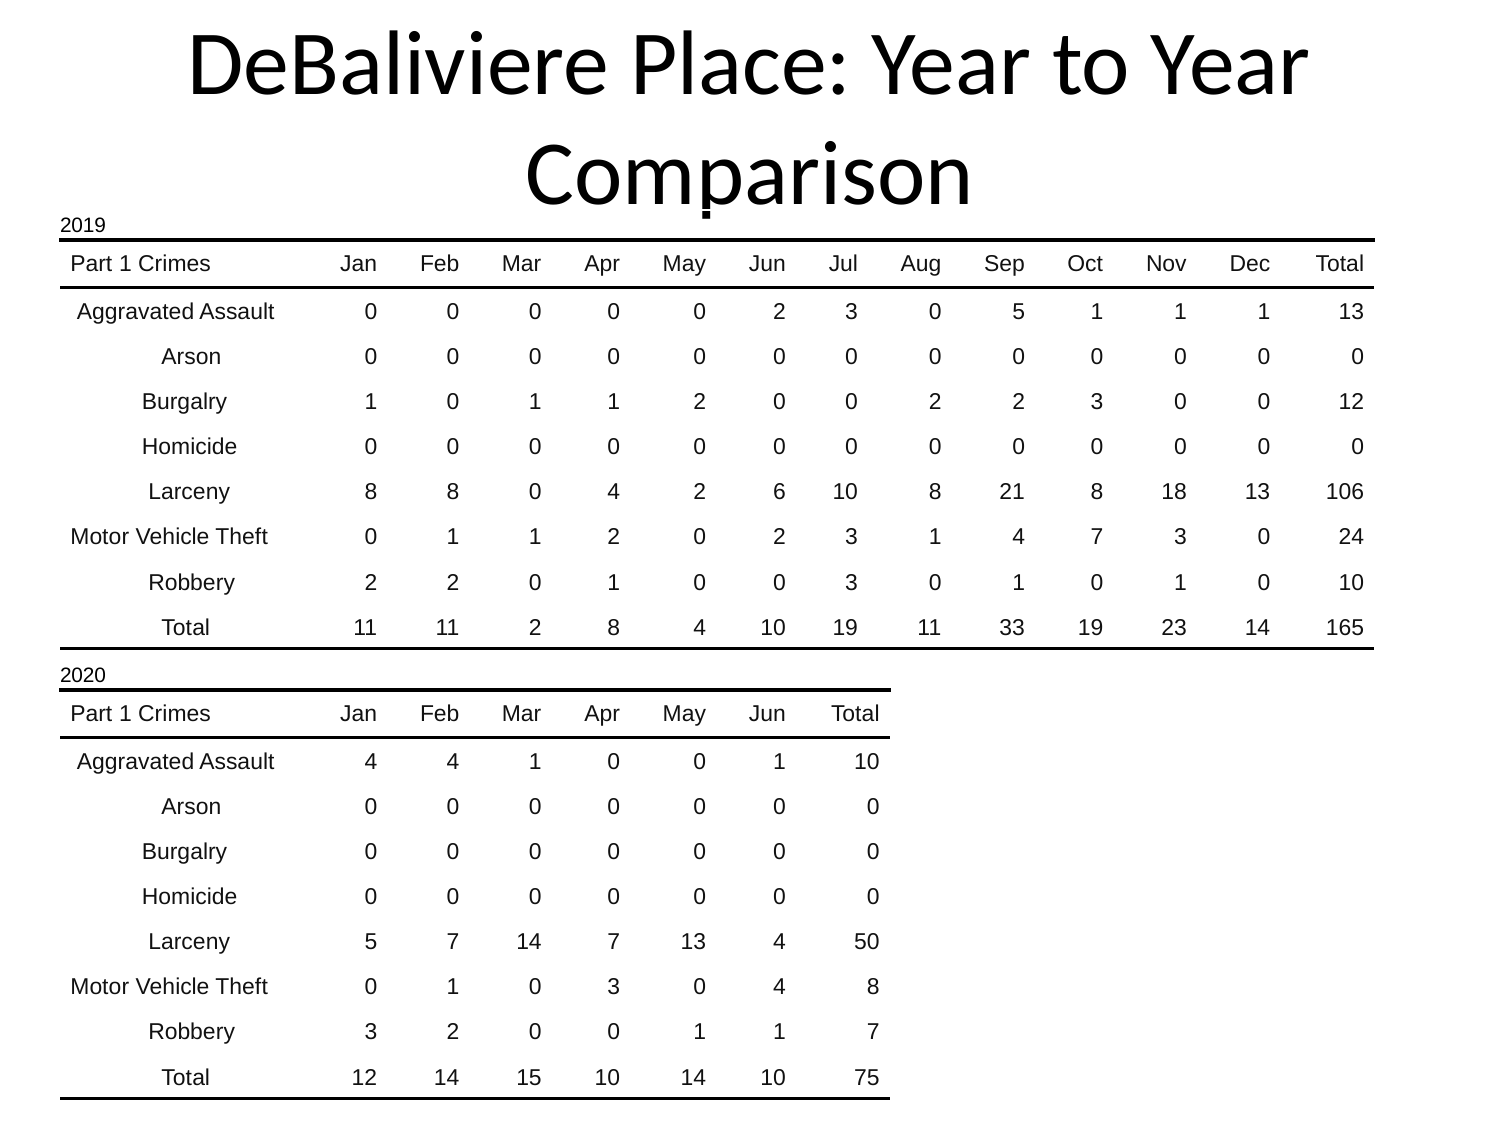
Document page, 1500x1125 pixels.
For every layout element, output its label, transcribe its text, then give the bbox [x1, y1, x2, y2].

table_cell 0 [717, 558, 796, 606]
table_cell 0 [717, 425, 796, 468]
table_cell Aggravated Assault [60, 739, 308, 785]
table_cell Arson [60, 335, 308, 378]
table_cell 1 [388, 965, 470, 1008]
table_cell 0 [552, 1008, 630, 1055]
table_cell Motor Vehicle Theft [60, 515, 308, 558]
table_cell 0 [552, 335, 630, 378]
table_cell 2 [388, 558, 470, 606]
table_cell 0 [868, 335, 952, 378]
table_cell 3 [796, 289, 868, 335]
table_cell 3 [796, 515, 868, 558]
table_cell 0 [1114, 378, 1197, 425]
table_cell Burgalry [60, 378, 308, 425]
table_cell 0 [470, 875, 552, 918]
table_cell Aggravated Assault [60, 289, 308, 335]
table_cell 0 [1114, 425, 1197, 468]
table_cell Jan [308, 692, 388, 736]
table_cell 0 [630, 515, 717, 558]
table_cell 0 [630, 425, 717, 468]
table_cell 24 [1281, 515, 1374, 558]
table_cell 1 [388, 515, 470, 558]
table_cell Arson [60, 785, 308, 828]
table_cell 18 [1114, 468, 1197, 515]
table_cell 33 [952, 606, 1035, 647]
table_cell 0 [630, 558, 717, 606]
table_cell 0 [630, 828, 717, 875]
table_cell Larceny [60, 918, 308, 965]
table_cell 0 [388, 828, 470, 875]
table_cell 13 [1281, 289, 1374, 335]
table_cell 0 [868, 425, 952, 468]
table_cell Part 1 Crimes [60, 692, 308, 736]
table_cell 0 [470, 828, 552, 875]
table_cell 4 [308, 739, 388, 785]
table_cell 1 [630, 1008, 717, 1055]
table_cell 6 [717, 468, 796, 515]
table_cell 4 [630, 606, 717, 647]
table_cell Sep [952, 242, 1035, 286]
table_cell 2 [868, 378, 952, 425]
table_cell 0 [1197, 558, 1281, 606]
table_cell 0 [952, 425, 1035, 468]
table_cell 106 [1281, 468, 1374, 515]
table_cell 14 [630, 1055, 717, 1097]
table_cell 0 [630, 875, 717, 918]
table_cell 2 [308, 558, 388, 606]
table_cell 0 [1035, 558, 1114, 606]
table_cell 4 [388, 739, 470, 785]
table_cell 1 [1035, 289, 1114, 335]
table_cell 7 [1035, 515, 1114, 558]
table_cell 2 [630, 468, 717, 515]
table_cell Total [1281, 242, 1374, 286]
table_cell 0 [952, 335, 1035, 378]
table_cell 0 [470, 965, 552, 1008]
table_cell 13 [1197, 468, 1281, 515]
table_cell Robbery [60, 1008, 308, 1055]
table_cell 0 [308, 425, 388, 468]
table_cell 0 [470, 785, 552, 828]
table_cell 0 [630, 289, 717, 335]
table_cell 0 [470, 468, 552, 515]
table_cell 0 [796, 785, 890, 828]
table_cell Mar [470, 242, 552, 286]
table_cell 0 [1281, 425, 1374, 468]
table_cell 0 [388, 335, 470, 378]
table_cell 0 [470, 558, 552, 606]
table_cell 3 [552, 965, 630, 1008]
table_cell 0 [796, 425, 868, 468]
table_cell May [630, 242, 717, 286]
table_cell 0 [388, 875, 470, 918]
table_cell May [630, 692, 717, 736]
table_cell 8 [388, 468, 470, 515]
table_cell Motor Vehicle Theft [60, 965, 308, 1008]
table_cell 7 [552, 918, 630, 965]
table_cell 0 [717, 378, 796, 425]
table_cell 0 [796, 335, 868, 378]
table_cell 0 [796, 828, 890, 875]
table_cell 75 [796, 1055, 890, 1097]
table_cell Apr [552, 692, 630, 736]
table_cell 0 [868, 558, 952, 606]
table_cell 0 [1197, 425, 1281, 468]
table_cell 0 [552, 425, 630, 468]
table_cell 11 [308, 606, 388, 647]
table_cell 14 [1197, 606, 1281, 647]
table_cell 0 [630, 739, 717, 785]
table_cell 0 [1035, 335, 1114, 378]
table_cell 14 [388, 1055, 470, 1097]
table_cell 0 [470, 1008, 552, 1055]
table_cell 0 [308, 828, 388, 875]
table_cell Feb [388, 692, 470, 736]
table_cell 1 [1114, 289, 1197, 335]
table_cell 0 [388, 378, 470, 425]
table_cell 19 [1035, 606, 1114, 647]
table_cell 7 [388, 918, 470, 965]
table_cell 0 [552, 785, 630, 828]
table_cell 5 [308, 918, 388, 965]
table_cell Total [60, 606, 308, 647]
table_cell 0 [630, 335, 717, 378]
table_cell 0 [308, 335, 388, 378]
table_cell 0 [470, 335, 552, 378]
table_cell 0 [308, 875, 388, 918]
table_cell Total [796, 692, 890, 736]
table_cell 1 [1114, 558, 1197, 606]
table_cell 0 [796, 875, 890, 918]
table_cell 0 [1035, 425, 1114, 468]
table_cell 0 [1197, 515, 1281, 558]
table_cell Aug [868, 242, 952, 286]
table_cell 5 [952, 289, 1035, 335]
table_cell 3 [1035, 378, 1114, 425]
table_cell 0 [1197, 335, 1281, 378]
table_cell 0 [1114, 335, 1197, 378]
table_cell 0 [1281, 335, 1374, 378]
table_cell Apr [552, 242, 630, 286]
table_cell 1 [952, 558, 1035, 606]
table_cell 13 [630, 918, 717, 965]
table_cell 0 [388, 289, 470, 335]
table_cell 3 [1114, 515, 1197, 558]
table_cell 2 [630, 378, 717, 425]
table_cell 1 [868, 515, 952, 558]
table_cell 1 [552, 378, 630, 425]
table_cell Jul [796, 242, 868, 286]
table_cell 14 [470, 918, 552, 965]
table_cell 10 [796, 468, 868, 515]
table_cell 3 [796, 558, 868, 606]
table_cell 1 [717, 739, 796, 785]
table_cell 0 [717, 335, 796, 378]
table_cell 1 [470, 739, 552, 785]
table_cell 21 [952, 468, 1035, 515]
table_cell 0 [388, 785, 470, 828]
table_cell 7 [796, 1008, 890, 1055]
table_cell Jun [717, 242, 796, 286]
table_cell 0 [717, 828, 796, 875]
table_cell Burgalry [60, 828, 308, 875]
table_cell Part 1 Crimes [60, 242, 308, 286]
table_header 2019 [61, 211, 1374, 238]
table_cell 12 [308, 1055, 388, 1097]
table_cell 4 [952, 515, 1035, 558]
table_cell 0 [308, 515, 388, 558]
table_cell 8 [1035, 468, 1114, 515]
table_cell 0 [388, 425, 470, 468]
table_cell 2 [470, 606, 552, 647]
table_cell 10 [552, 1055, 630, 1097]
table_cell Homicide [60, 875, 308, 918]
table_cell Robbery [60, 558, 308, 606]
table_cell 4 [552, 468, 630, 515]
table_cell 1 [717, 1008, 796, 1055]
table_cell 8 [868, 468, 952, 515]
table_cell Larceny [60, 468, 308, 515]
table_cell 10 [717, 606, 796, 647]
table_cell Homicide [60, 425, 308, 468]
table_cell 0 [308, 785, 388, 828]
table_cell Mar [470, 692, 552, 736]
table_cell Jan [308, 242, 388, 286]
table_cell Oct [1035, 242, 1114, 286]
table_cell 1 [552, 558, 630, 606]
table_cell Feb [388, 242, 470, 286]
table_cell 0 [630, 785, 717, 828]
table_cell 0 [717, 875, 796, 918]
table_cell 2 [388, 1008, 470, 1055]
table_cell Dec [1197, 242, 1281, 286]
table_cell 8 [552, 606, 630, 647]
table_cell Nov [1114, 242, 1197, 286]
table_cell 165 [1281, 606, 1374, 647]
table_cell 19 [796, 606, 868, 647]
table_cell 0 [796, 378, 868, 425]
table_cell 0 [717, 785, 796, 828]
table_cell 12 [1281, 378, 1374, 425]
table_cell 4 [717, 918, 796, 965]
table_cell 0 [308, 965, 388, 1008]
table_cell 11 [388, 606, 470, 647]
table_header 2020 [61, 661, 889, 688]
table_cell 2 [717, 289, 796, 335]
table_cell 15 [470, 1055, 552, 1097]
table_cell 50 [796, 918, 890, 965]
table_cell 0 [552, 875, 630, 918]
title DeBaliviere Place: Year to Year Comparison [60, 60, 1440, 165]
table_cell 10 [796, 739, 890, 785]
table_cell 1 [470, 515, 552, 558]
table_cell 8 [796, 965, 890, 1008]
table_cell 0 [630, 965, 717, 1008]
table_cell 1 [308, 378, 388, 425]
table_cell 10 [1281, 558, 1374, 606]
table_cell 0 [470, 289, 552, 335]
table_cell 8 [308, 468, 388, 515]
table_cell Total [60, 1055, 308, 1097]
table_cell 0 [308, 289, 388, 335]
table_cell 1 [470, 378, 552, 425]
table_cell 10 [717, 1055, 796, 1097]
table_cell 2 [552, 515, 630, 558]
table_cell 4 [717, 965, 796, 1008]
table_cell 0 [552, 739, 630, 785]
table_cell 0 [1197, 378, 1281, 425]
table_cell 0 [470, 425, 552, 468]
table_cell 2 [717, 515, 796, 558]
table_cell 1 [1197, 289, 1281, 335]
table_cell 0 [868, 289, 952, 335]
table_cell 0 [552, 828, 630, 875]
table_cell 2 [952, 378, 1035, 425]
table_cell 23 [1114, 606, 1197, 647]
table_cell 0 [552, 289, 630, 335]
table_cell 11 [868, 606, 952, 647]
table_cell Jun [717, 692, 796, 736]
table_cell 3 [308, 1008, 388, 1055]
